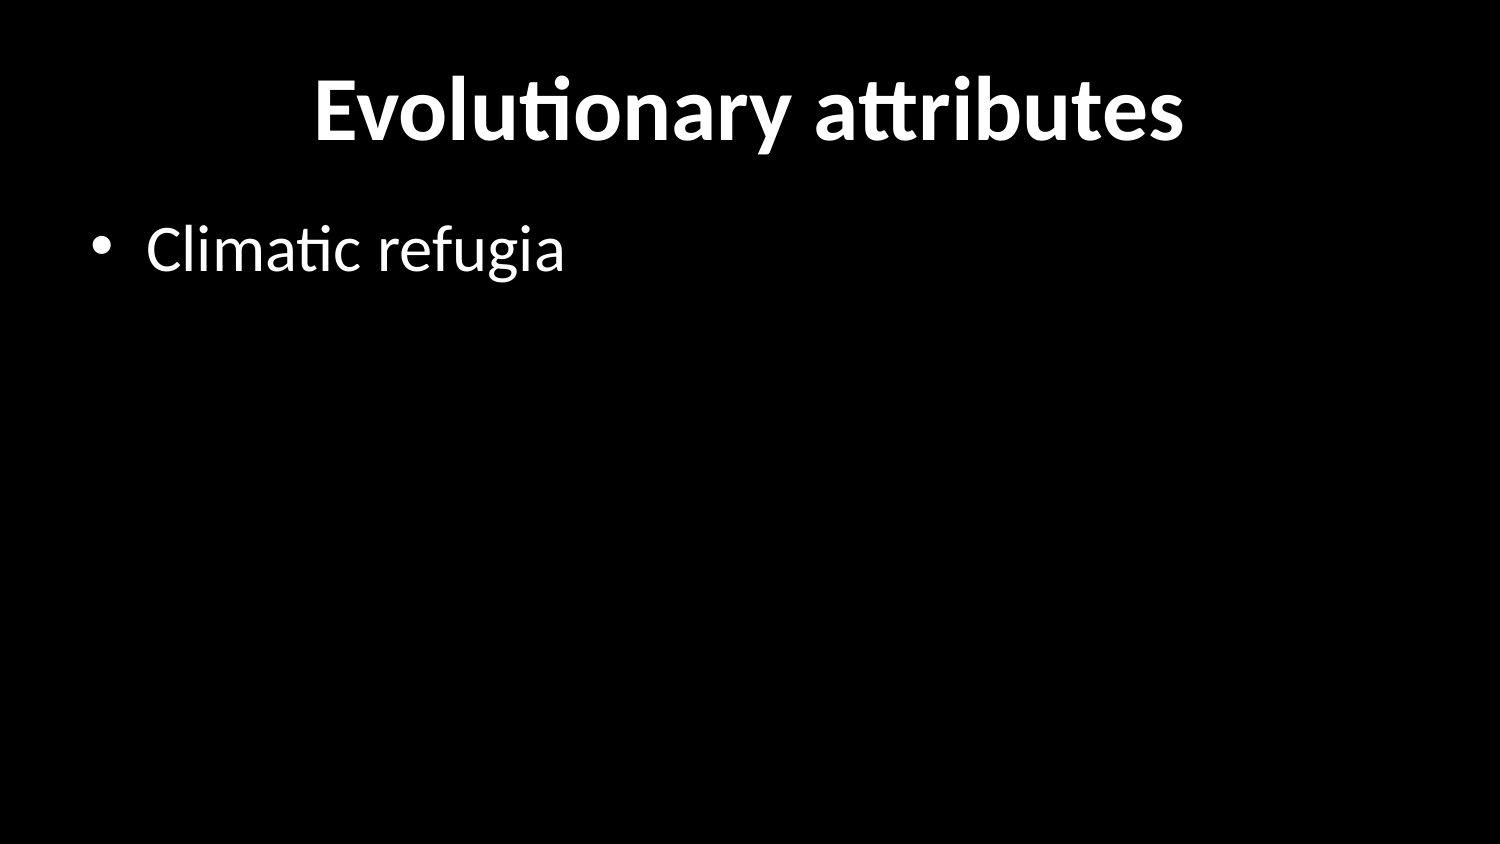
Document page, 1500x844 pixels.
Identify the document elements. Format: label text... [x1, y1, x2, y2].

title Evolutionary attributes [75, 33, 1425, 175]
list Climatic refugia [75, 196, 1425, 754]
